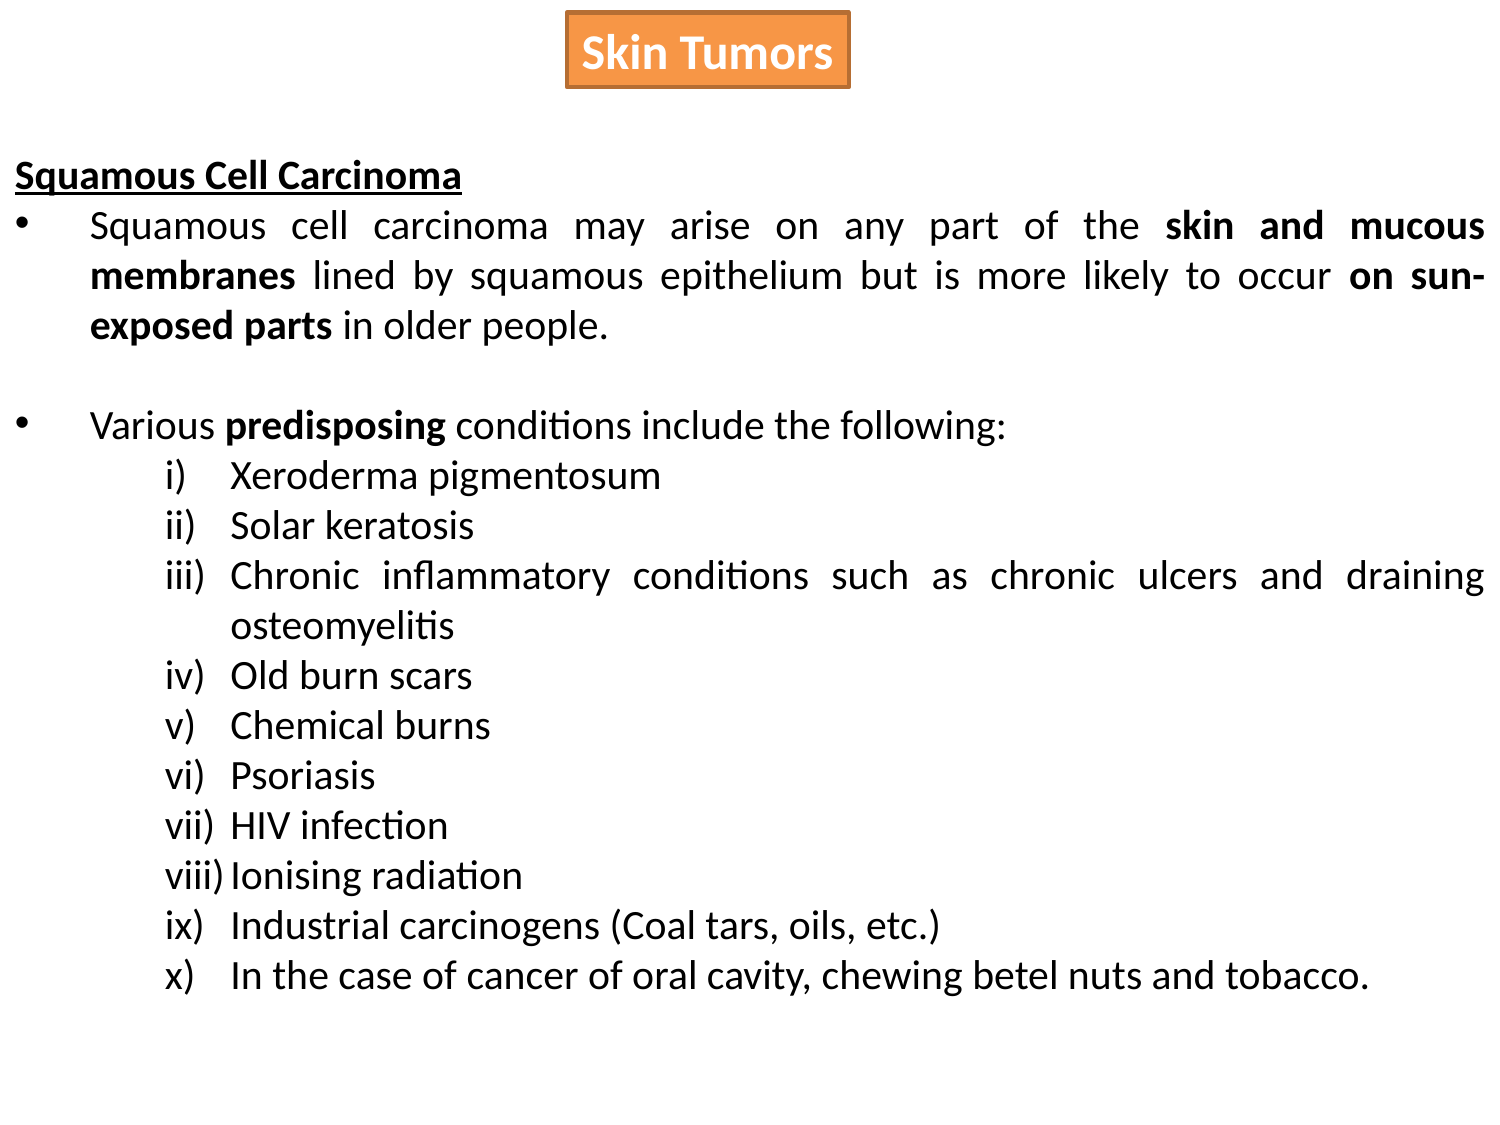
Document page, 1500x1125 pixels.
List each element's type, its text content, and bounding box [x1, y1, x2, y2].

text_box Skin Tumors [565, 10, 851, 89]
text_box Squamous Cell Carcinoma Squamous cell carcinoma may arise on any part of the skin and mucous membranes lined by squamous epithelium but is more likely to occur on sun-exposed parts in older people. Various predisposing conditions include the following: Xeroderma pigmentosum Solar keratosis Chronic inflammatory conditions such as chronic ulcers and draining osteomyelitis Old burn scars Chemical burns Psoriasis HIV infection Ionising radiation Industrial carcinogens (Coal tars, oils, etc.) In the case of cancer of oral cavity, chewing betel nuts and tobacco. [0, 140, 1500, 1006]
